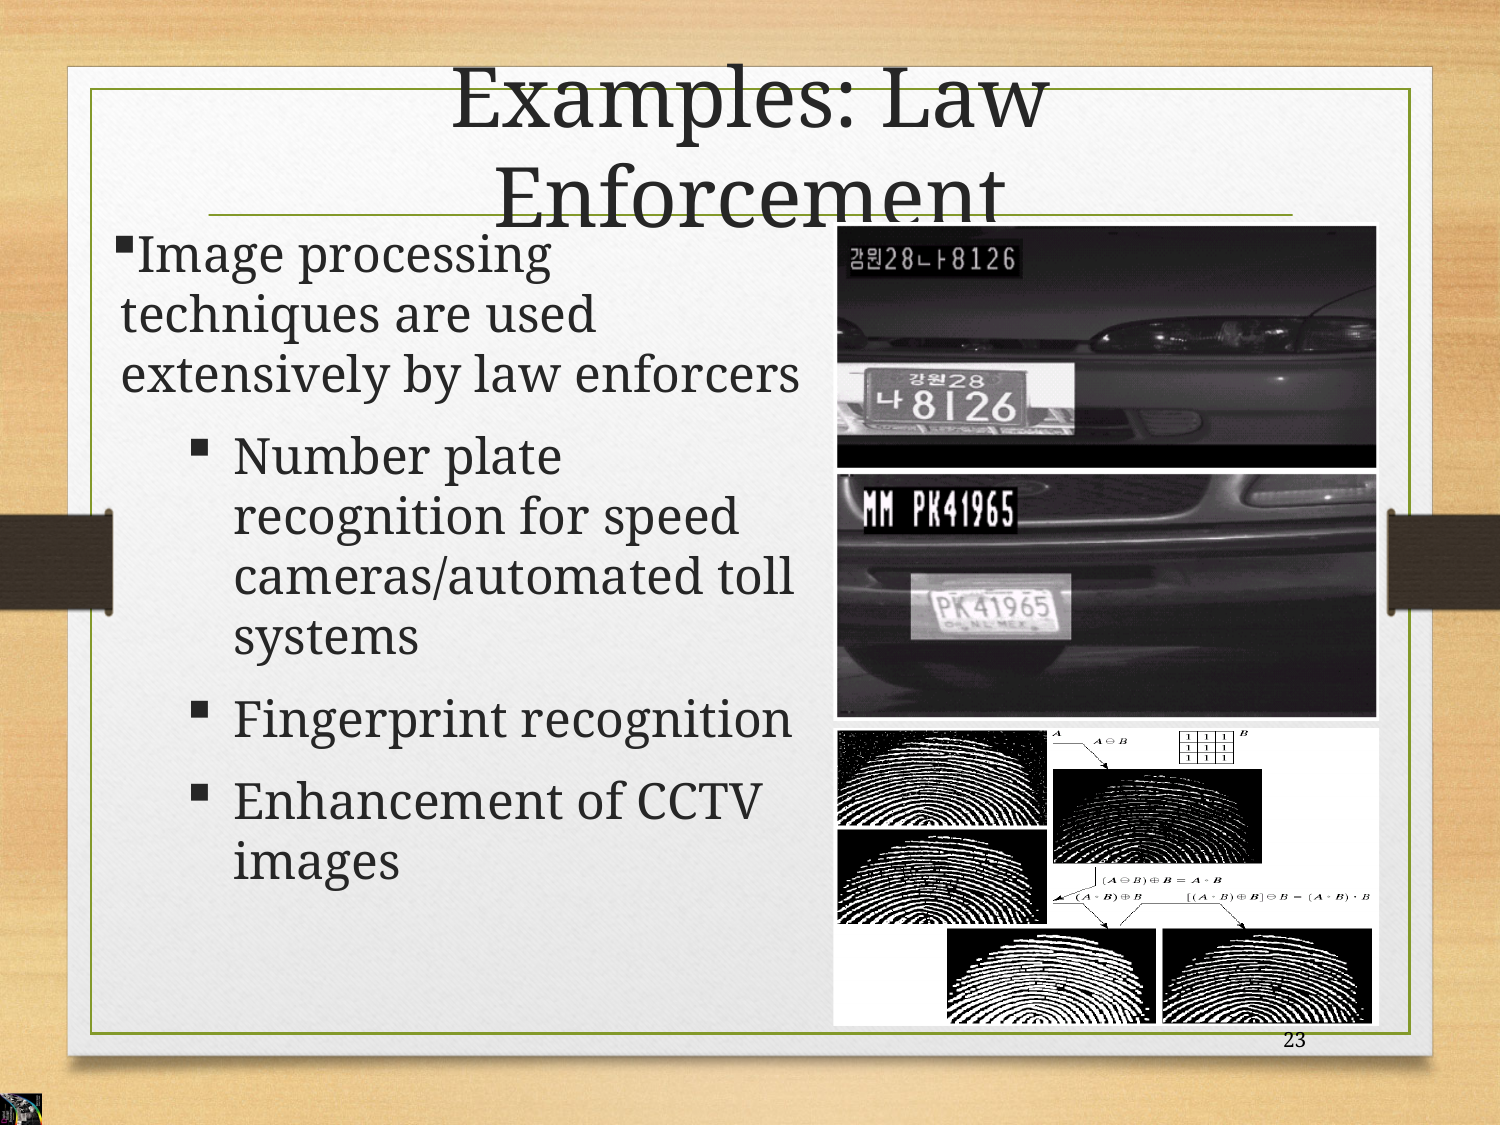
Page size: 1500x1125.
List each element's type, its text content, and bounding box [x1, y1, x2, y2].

list Image processing techniques are used extensively by law enforcers Number plate recognition for speed cameras/automated toll systems Fingerprint recognition Enhancement of CCTV images [96, 214, 834, 1125]
title Examples: Law Enforcement [192, 77, 1309, 210]
text_box 23 [1256, 1026, 1322, 1065]
picture [0, 0, 1500, 1125]
